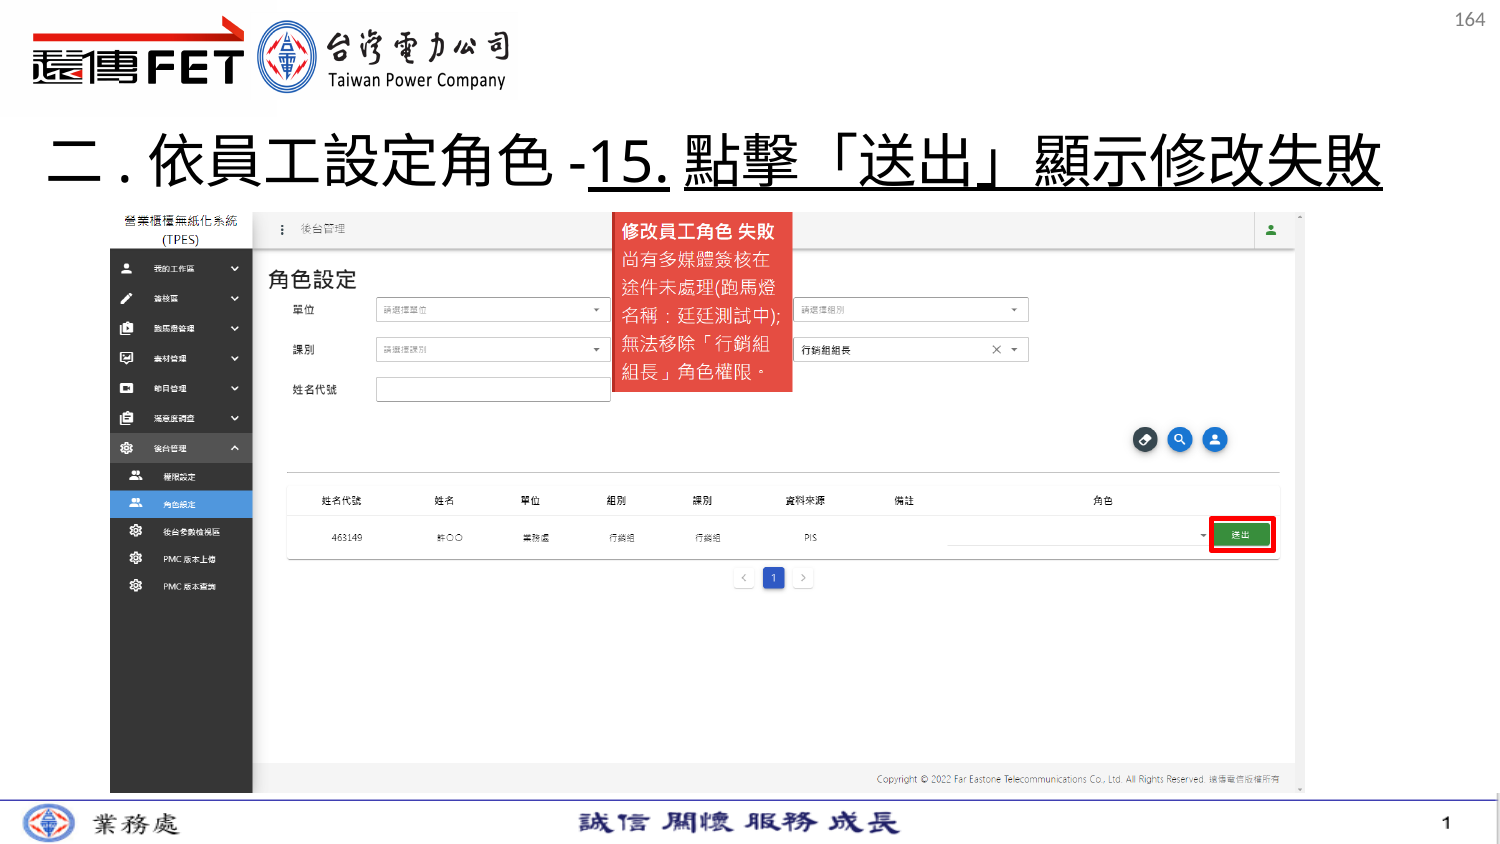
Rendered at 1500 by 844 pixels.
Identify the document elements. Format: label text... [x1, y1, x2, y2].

text_box 二.依員工設定角色-15.點擊「送出」顯示修改失敗 [30, 117, 1500, 217]
picture [0, 211, 1500, 844]
picture [0, 0, 519, 117]
